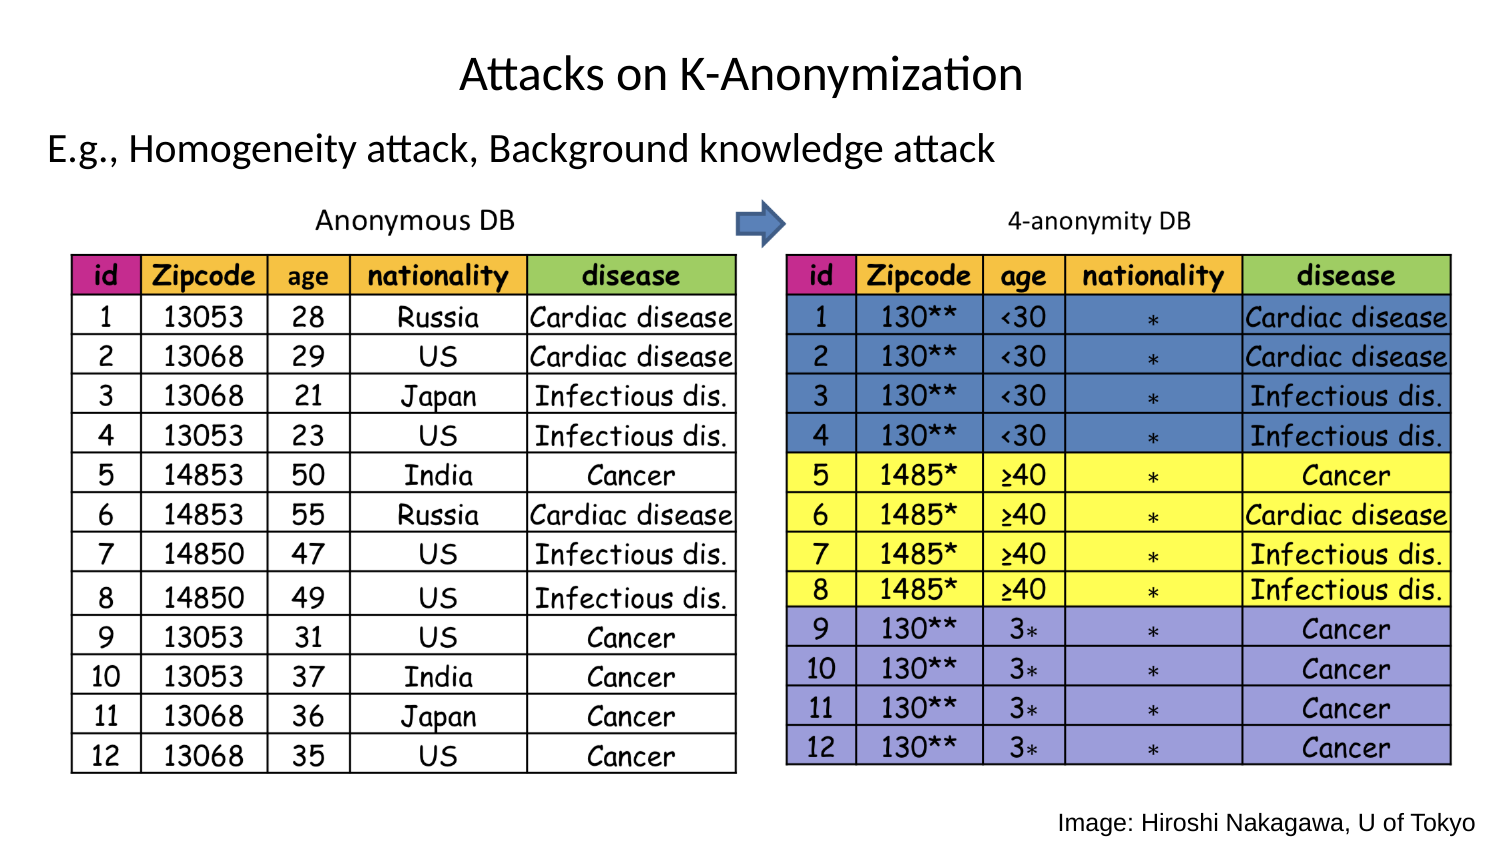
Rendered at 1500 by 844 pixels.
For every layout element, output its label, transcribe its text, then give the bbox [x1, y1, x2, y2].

text_box Attacks on K-Anonymization [32, 32, 1451, 187]
picture [63, 188, 1467, 787]
text_box Image: Hiroshi Nakagawa, U of Tokyo [1042, 791, 1500, 844]
text_box E.g., Homogeneity attack, Background knowledge attack [32, 112, 1298, 291]
